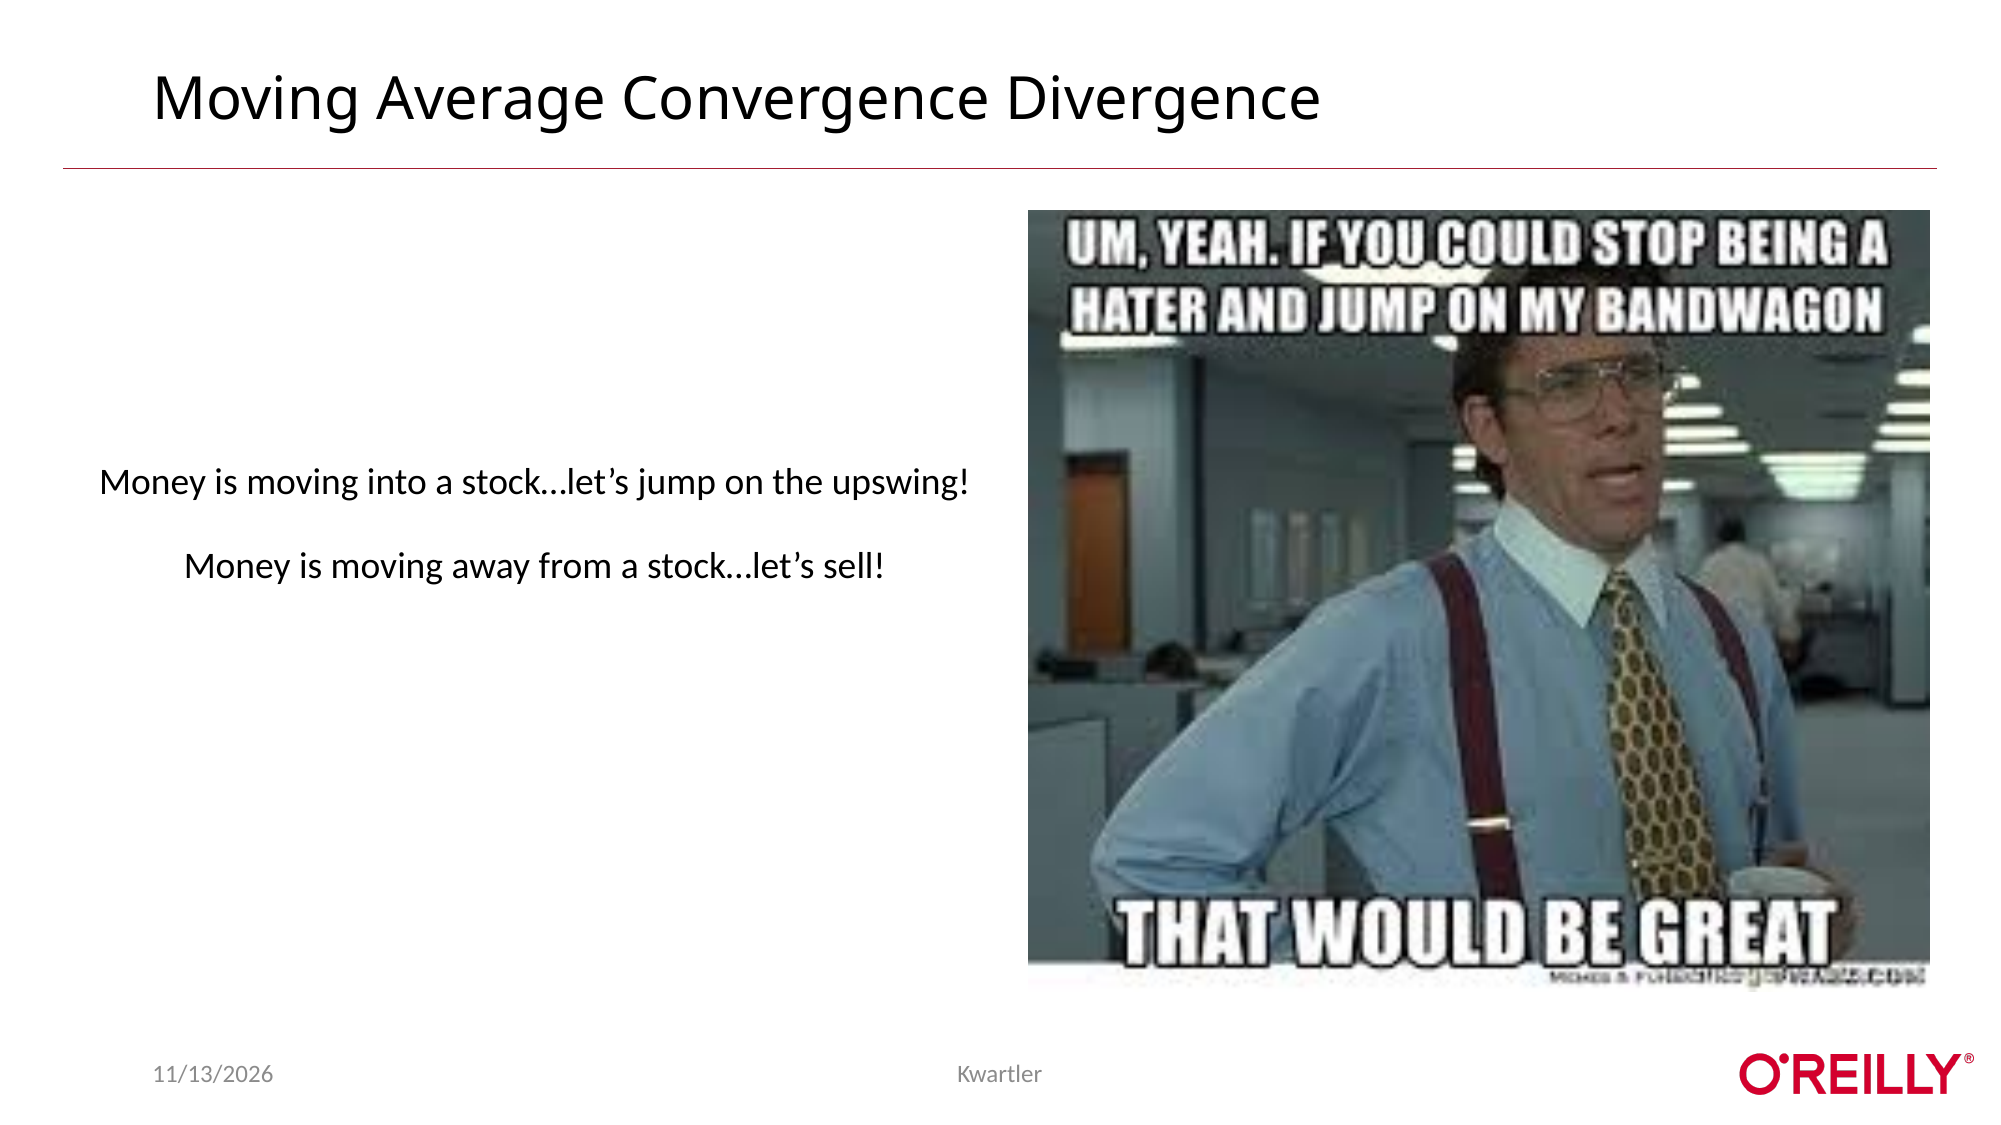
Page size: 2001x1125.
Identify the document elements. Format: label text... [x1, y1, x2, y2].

picture [1737, 1050, 1975, 1096]
text_box Money is moving into a stock…let’s jump on the upswing! [84, 449, 987, 510]
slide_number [137, 1042, 588, 1103]
title Moving Average Convergence Divergence [137, 59, 1863, 142]
footer Kwartler [662, 1042, 1338, 1103]
text_box Money is moving away from a stock…let’s sell! [168, 533, 902, 593]
picture [1028, 210, 1930, 992]
